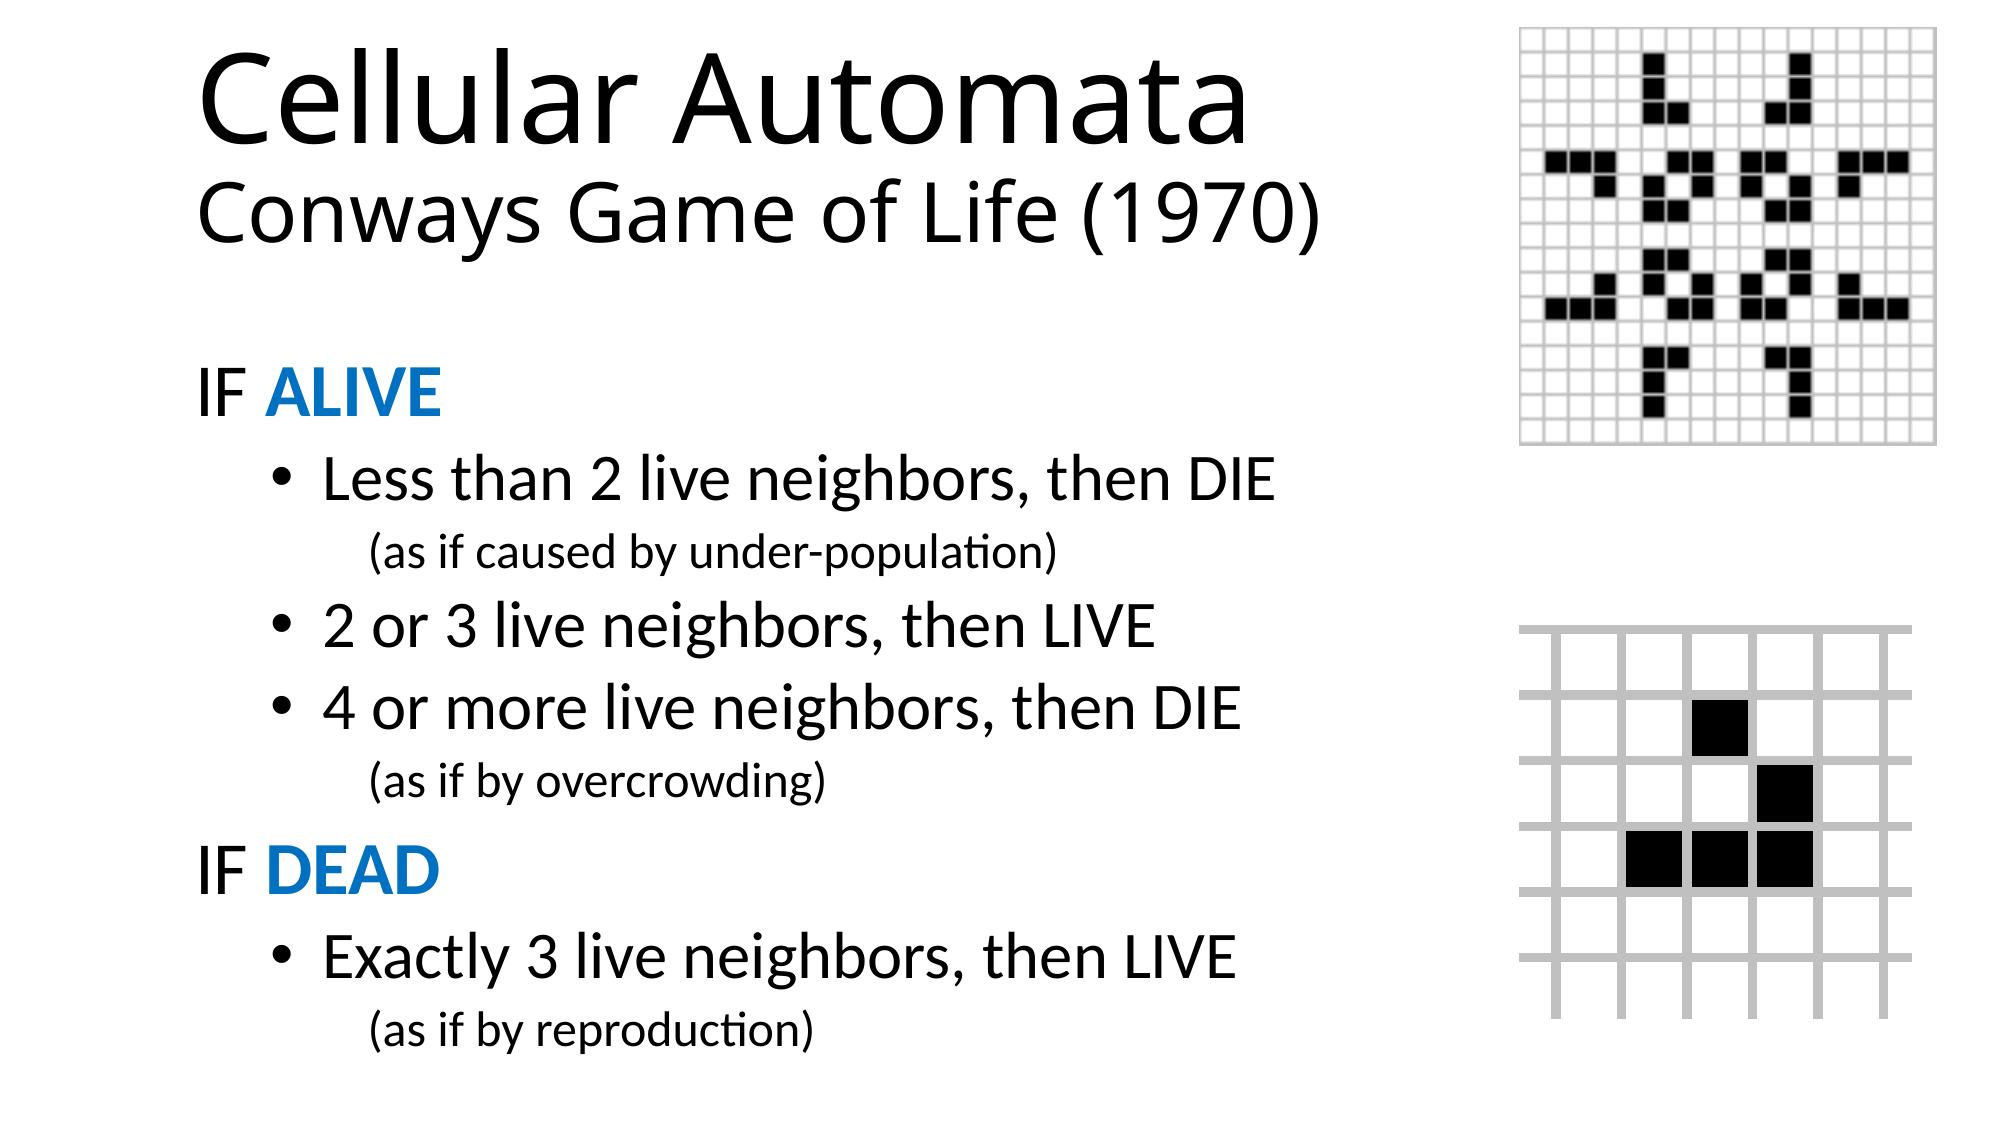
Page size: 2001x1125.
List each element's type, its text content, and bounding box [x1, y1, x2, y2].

title Cellular Automata Conways Game of Life (1970) [179, 11, 1830, 285]
picture [1519, 27, 1937, 446]
list IF ALIVE Less than 2 live neighbors, then DIE (as if caused by under-population) 2 or 3 live neighbors, then LIVE 4 or more live neighbors, then DIE (as if by overcrowding) IF DEAD Exactly 3 live neighbors, then LIVE (as if by reproduction) [179, 344, 1830, 1101]
picture [1519, 625, 1912, 1019]
